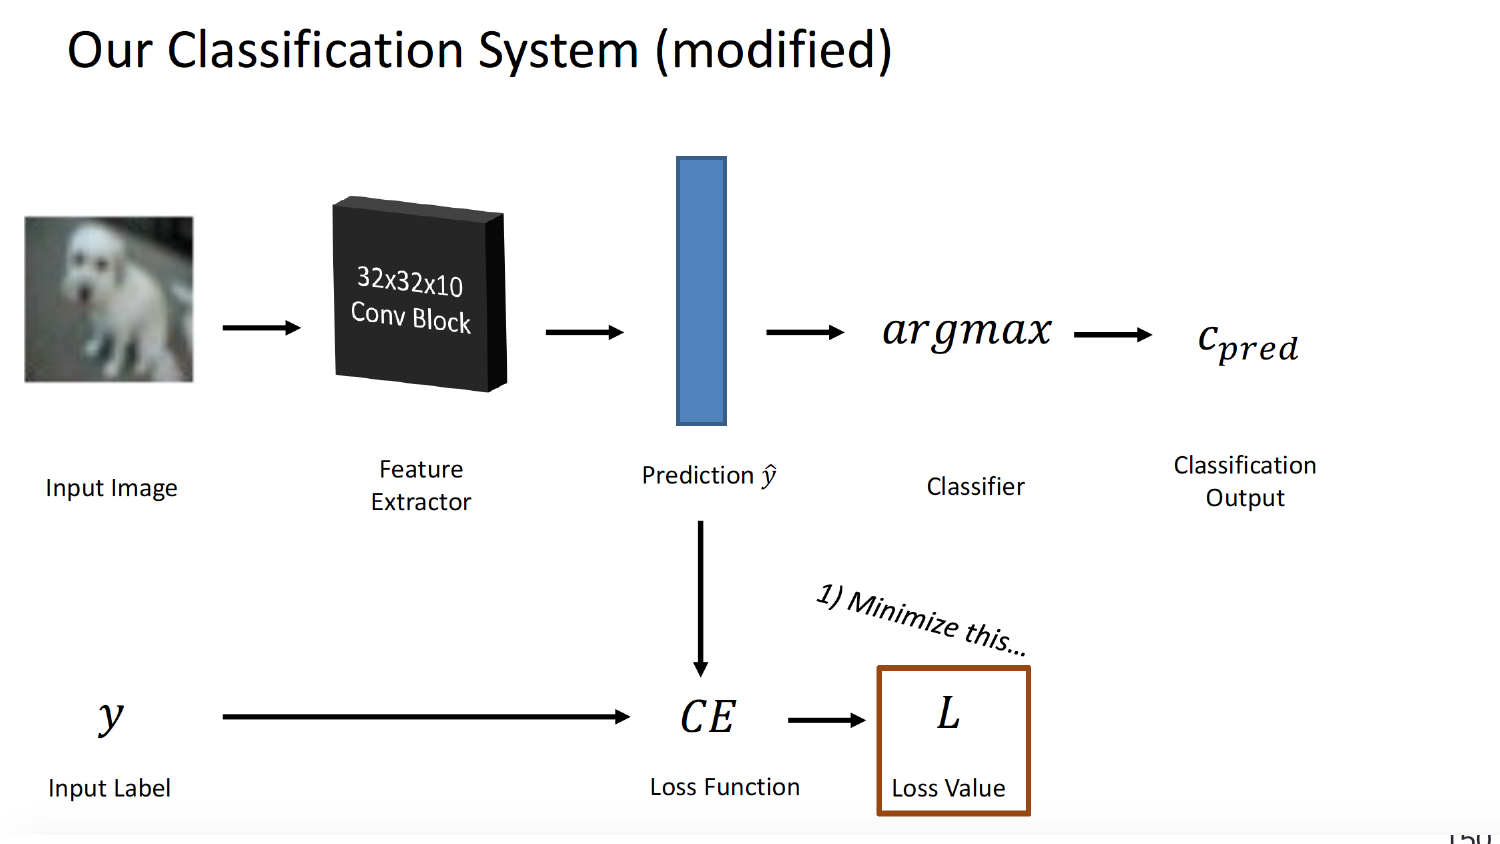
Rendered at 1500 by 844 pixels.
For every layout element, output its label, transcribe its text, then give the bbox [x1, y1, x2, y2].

picture [0, 6, 1500, 835]
slide_number 150 [1415, 835, 1500, 844]
